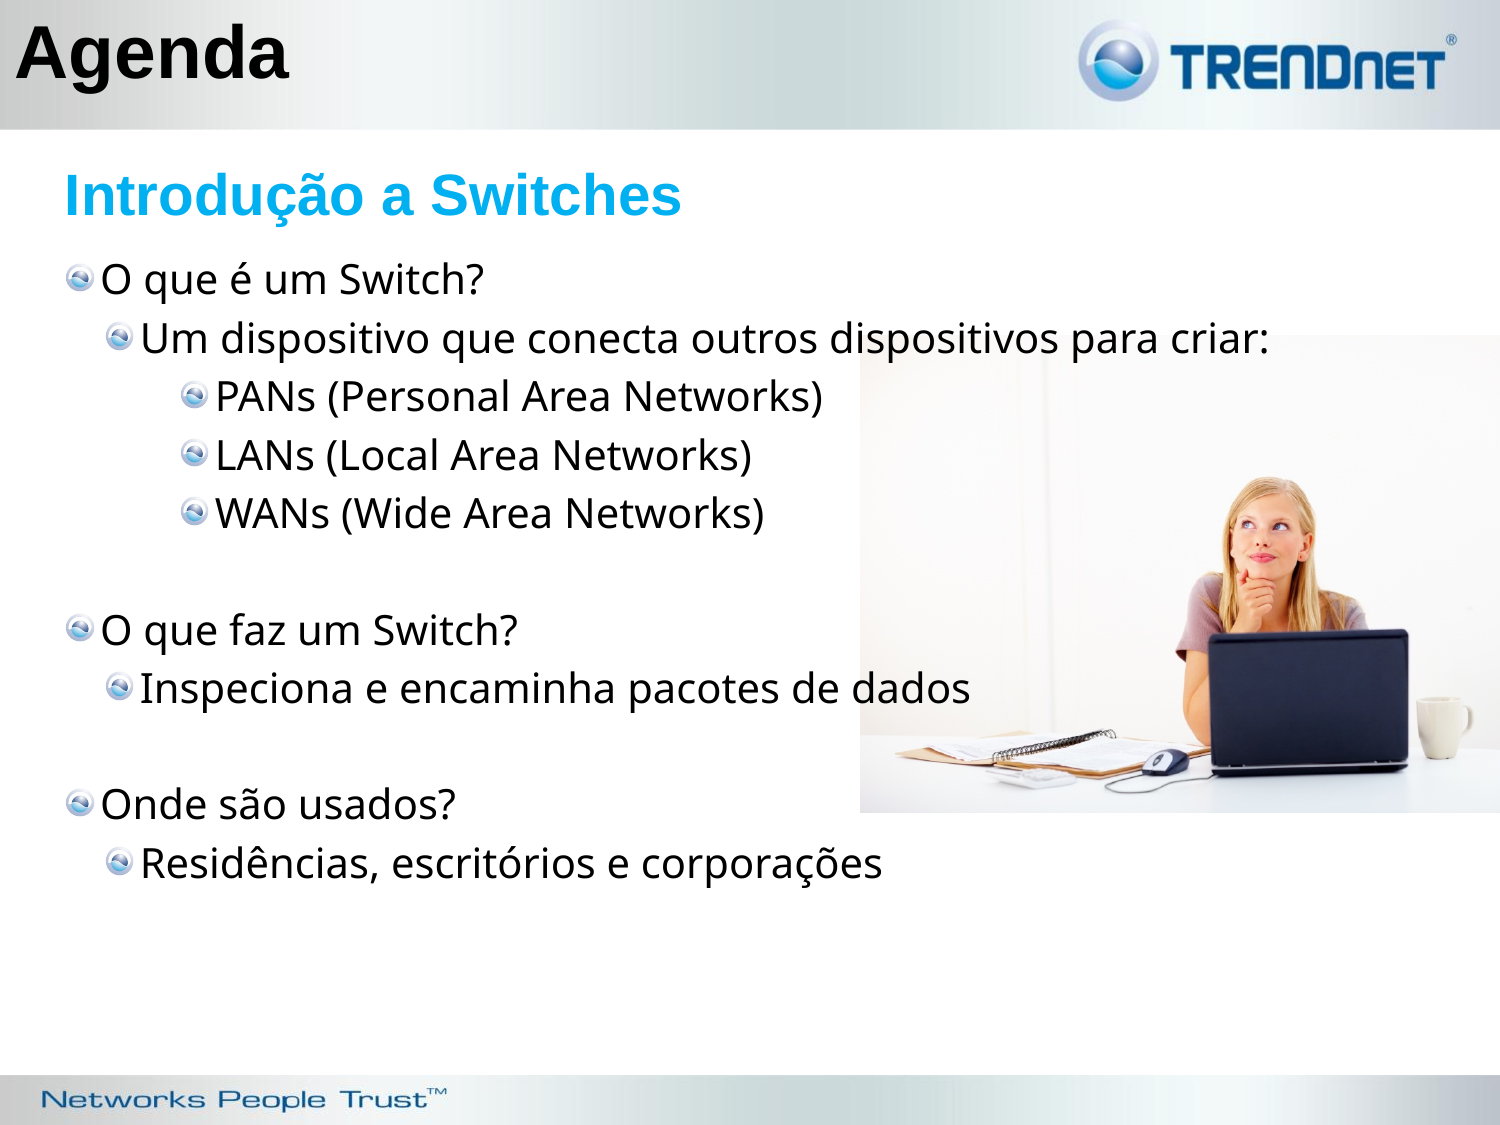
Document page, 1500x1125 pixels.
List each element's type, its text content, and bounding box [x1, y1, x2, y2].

picture [179, 380, 210, 410]
picture [0, 0, 1500, 130]
picture [179, 438, 210, 468]
text_box Introdução a Switches [50, 149, 1438, 235]
text_box Agenda [0, 0, 1130, 101]
picture [64, 263, 96, 293]
picture [179, 496, 210, 527]
picture [860, 335, 1500, 813]
picture [64, 613, 96, 643]
picture [0, 1075, 1500, 1125]
picture [104, 671, 135, 702]
picture [104, 846, 135, 877]
picture [64, 788, 96, 818]
picture [104, 321, 135, 352]
text_box O que é um Switch? Um dispositivo que conecta outros dispositivos para criar: PANs (Personal Area Networks) LANs (Local Area Networks) WANs (Wide Area Networks) O que faz um Switch? Inspeciona e encaminha pacotes de dados Onde são usados? Residências, escritórios e corporações [50, 235, 1350, 894]
